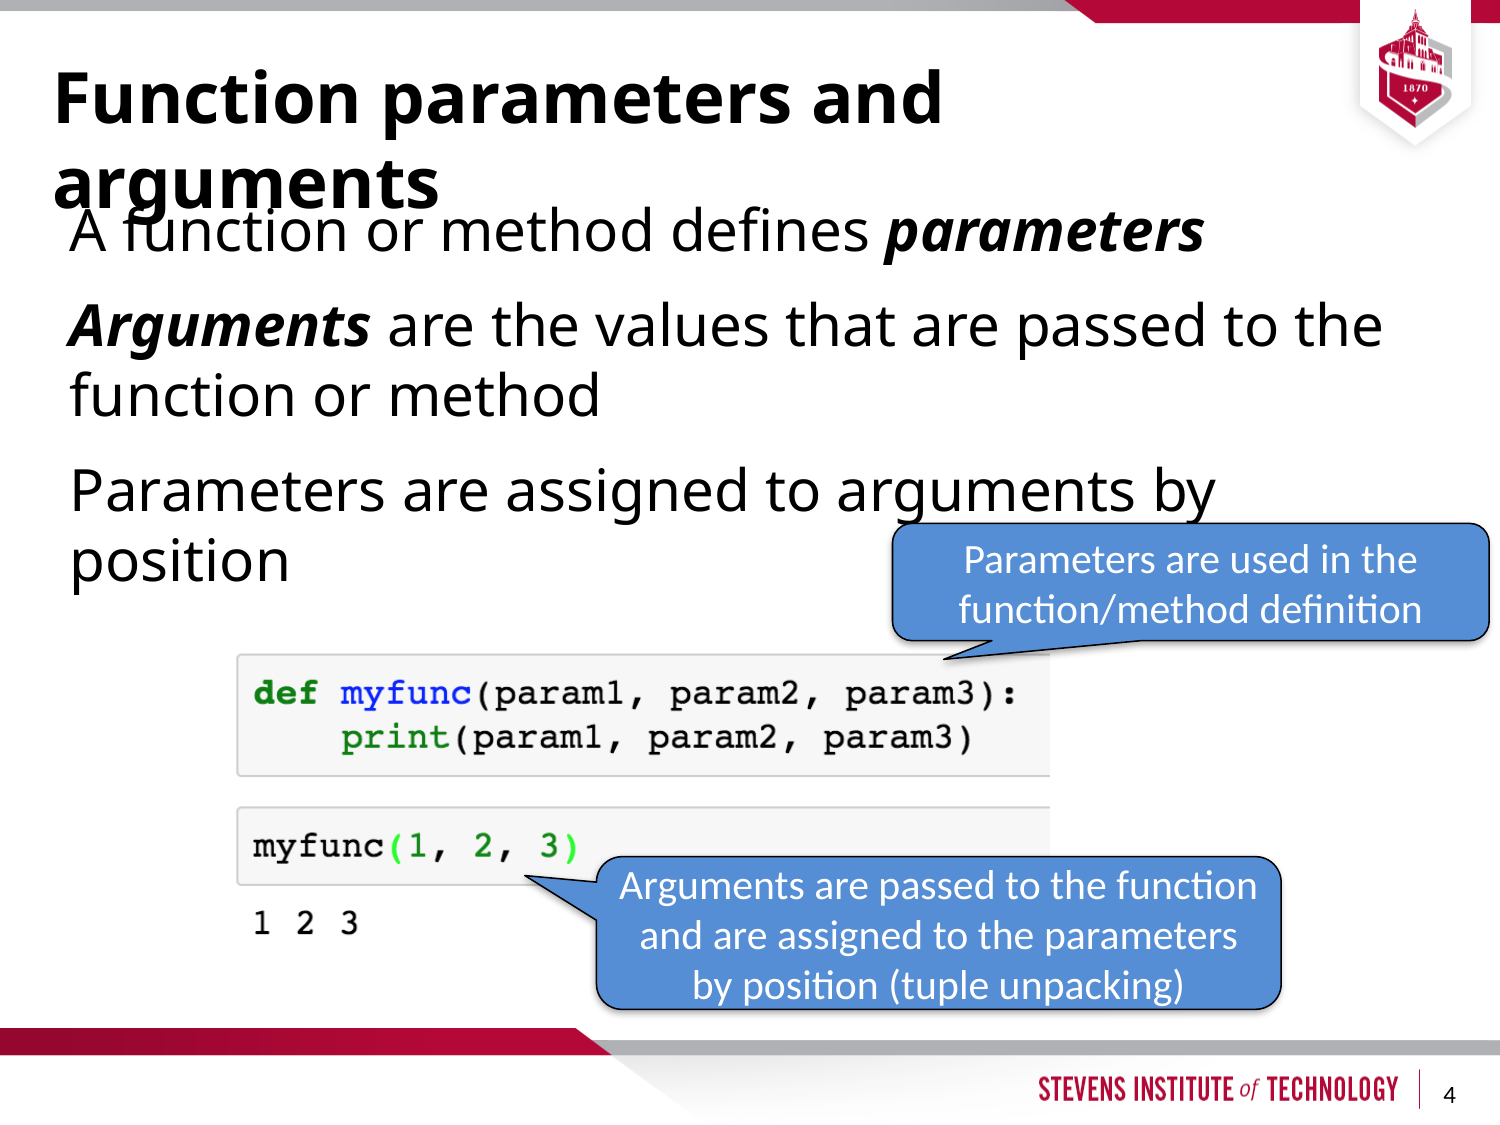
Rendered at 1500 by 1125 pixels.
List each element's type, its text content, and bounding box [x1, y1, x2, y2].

text_box Parameters are used in the function/method definition [891, 522, 1490, 650]
slide_number 4 [1428, 1071, 1490, 1108]
picture [228, 641, 1050, 953]
title Function parameters and arguments [37, 45, 1338, 150]
list A function or method defines parameters Arguments are the values that are passed to the function or method Parameters are assigned to arguments by position [55, 186, 1443, 554]
text_box Arguments are passed to the function and are assigned to the parameters by position (tuple unpacking) [595, 855, 1282, 1011]
picture [0, 1028, 1500, 1125]
picture [0, 0, 1500, 160]
